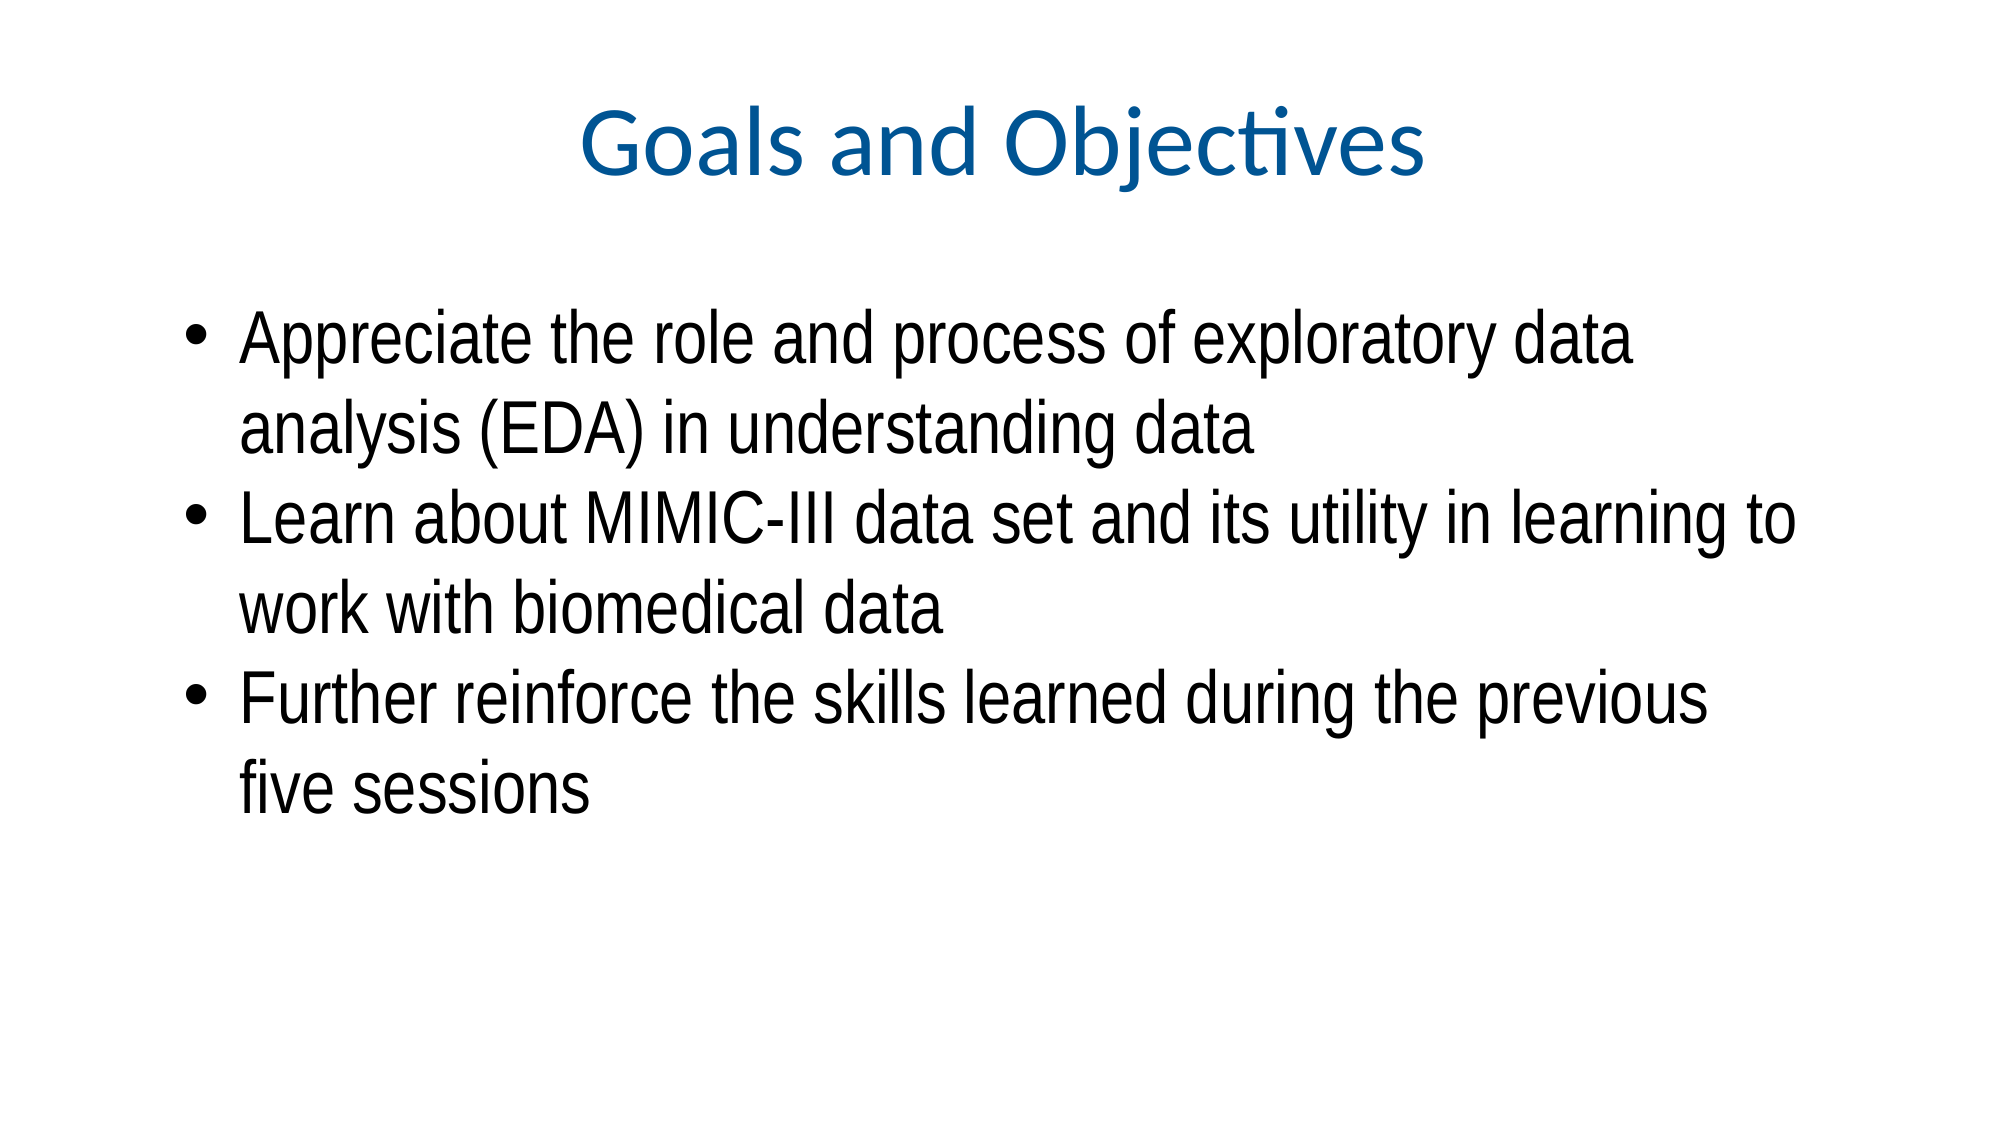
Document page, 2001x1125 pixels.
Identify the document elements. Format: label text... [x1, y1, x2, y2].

title Goals and Objectives [573, 75, 1435, 204]
text_box Appreciate the role and process of exploratory data analysis (EDA) in understanding data Learn about MIMIC-III data set and its utility in learning to work with biomedical data Further reinforce the skills learned during the previous five sessions [168, 281, 1825, 836]
